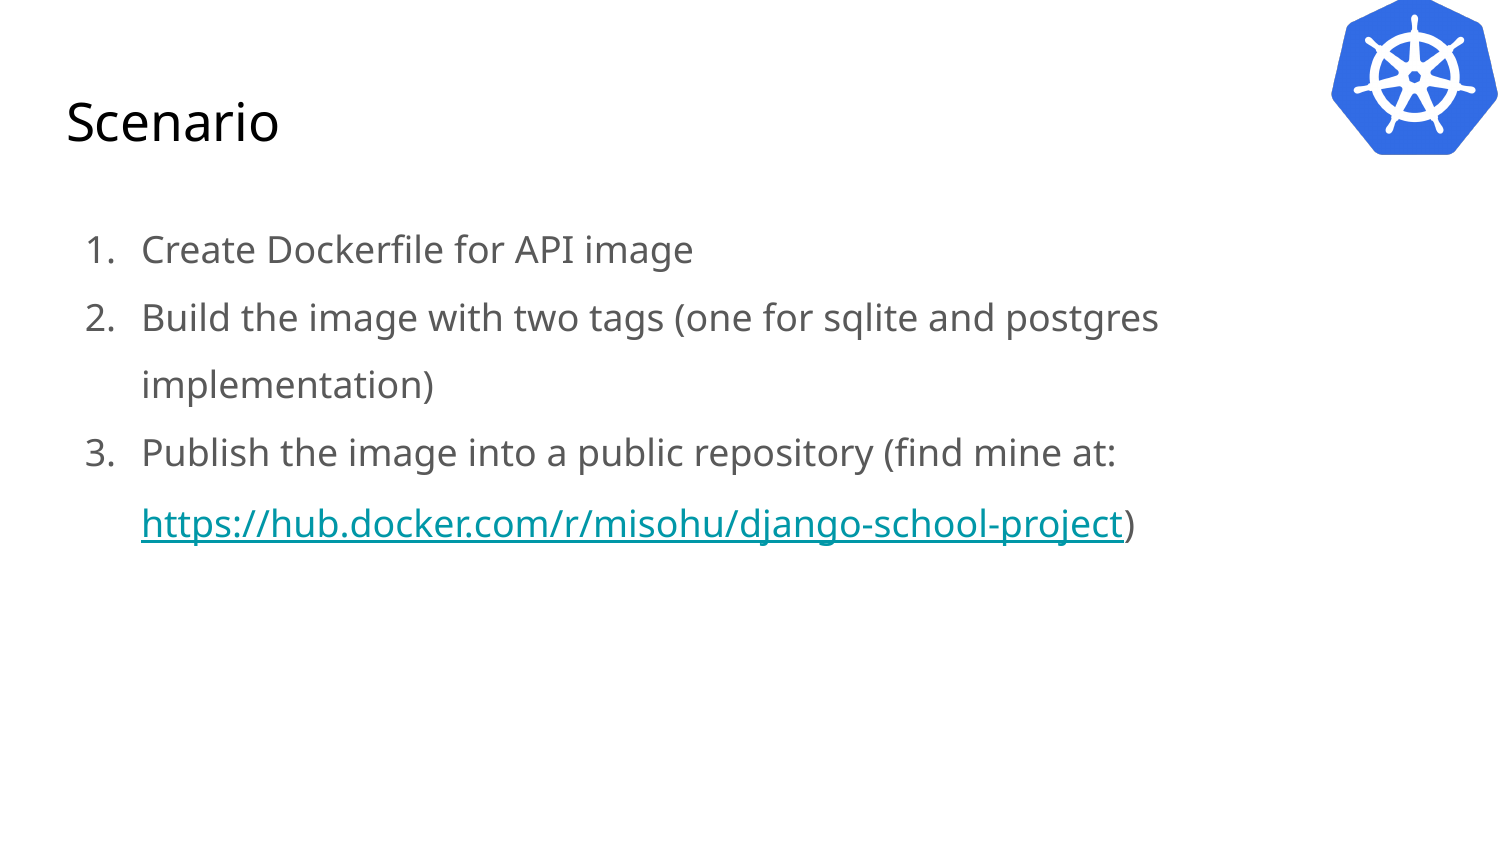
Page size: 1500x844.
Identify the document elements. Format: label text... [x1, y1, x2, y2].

picture [1329, 0, 1500, 157]
title Scenario [51, 72, 1449, 167]
list Create Dockerfile for API image Build the image with two tags (one for sqlite and postgres implementation) Publish the image into a public repository (find mine at: https://hub.docker.com/r/misohu/django-school-project) [51, 189, 1449, 750]
